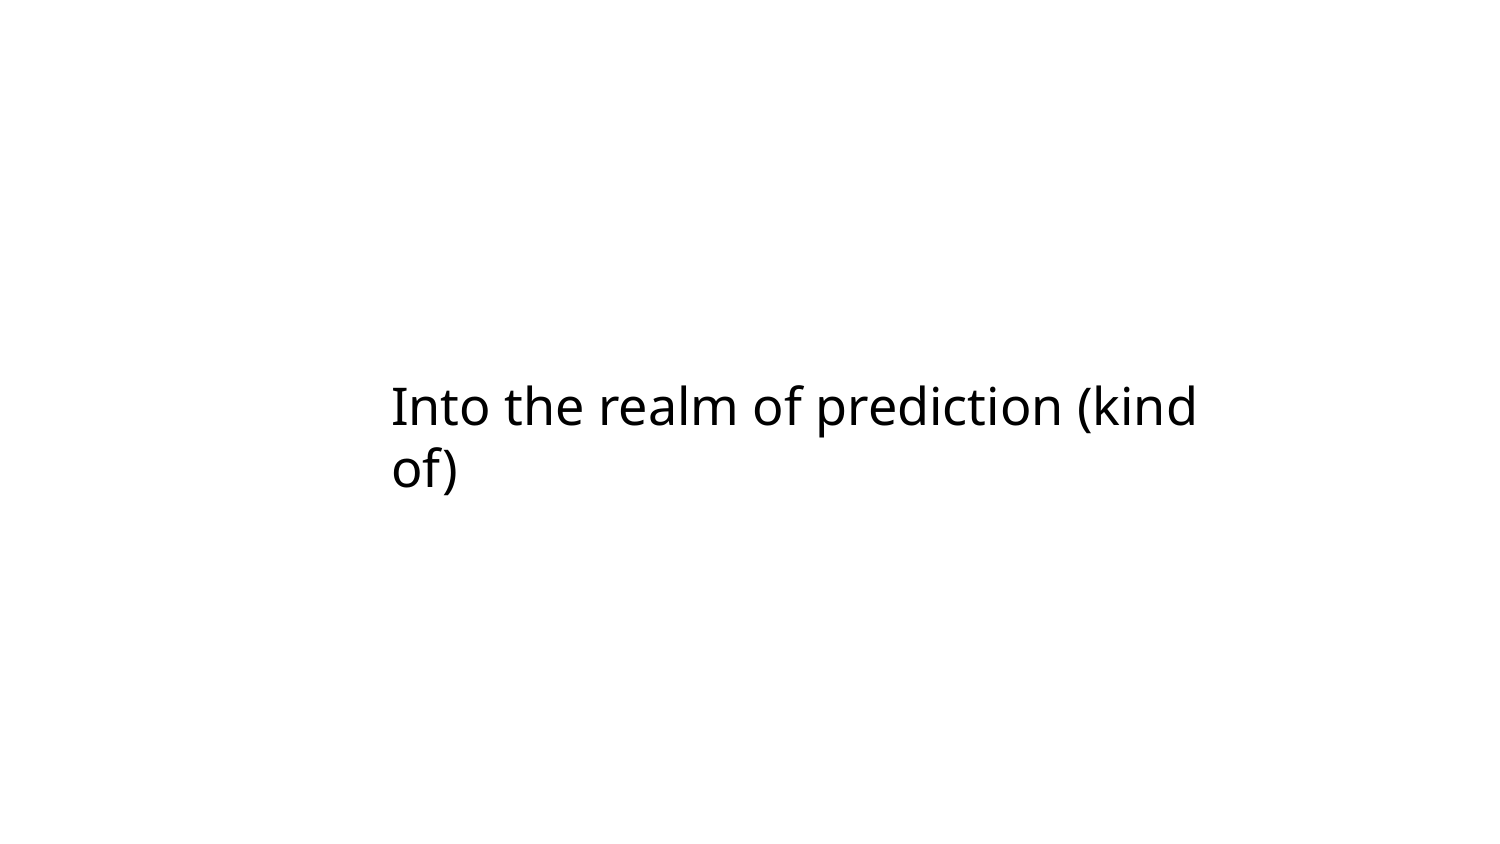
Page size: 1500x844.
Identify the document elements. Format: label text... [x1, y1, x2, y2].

text_box Into the realm of prediction (kind of) [376, 358, 1279, 513]
